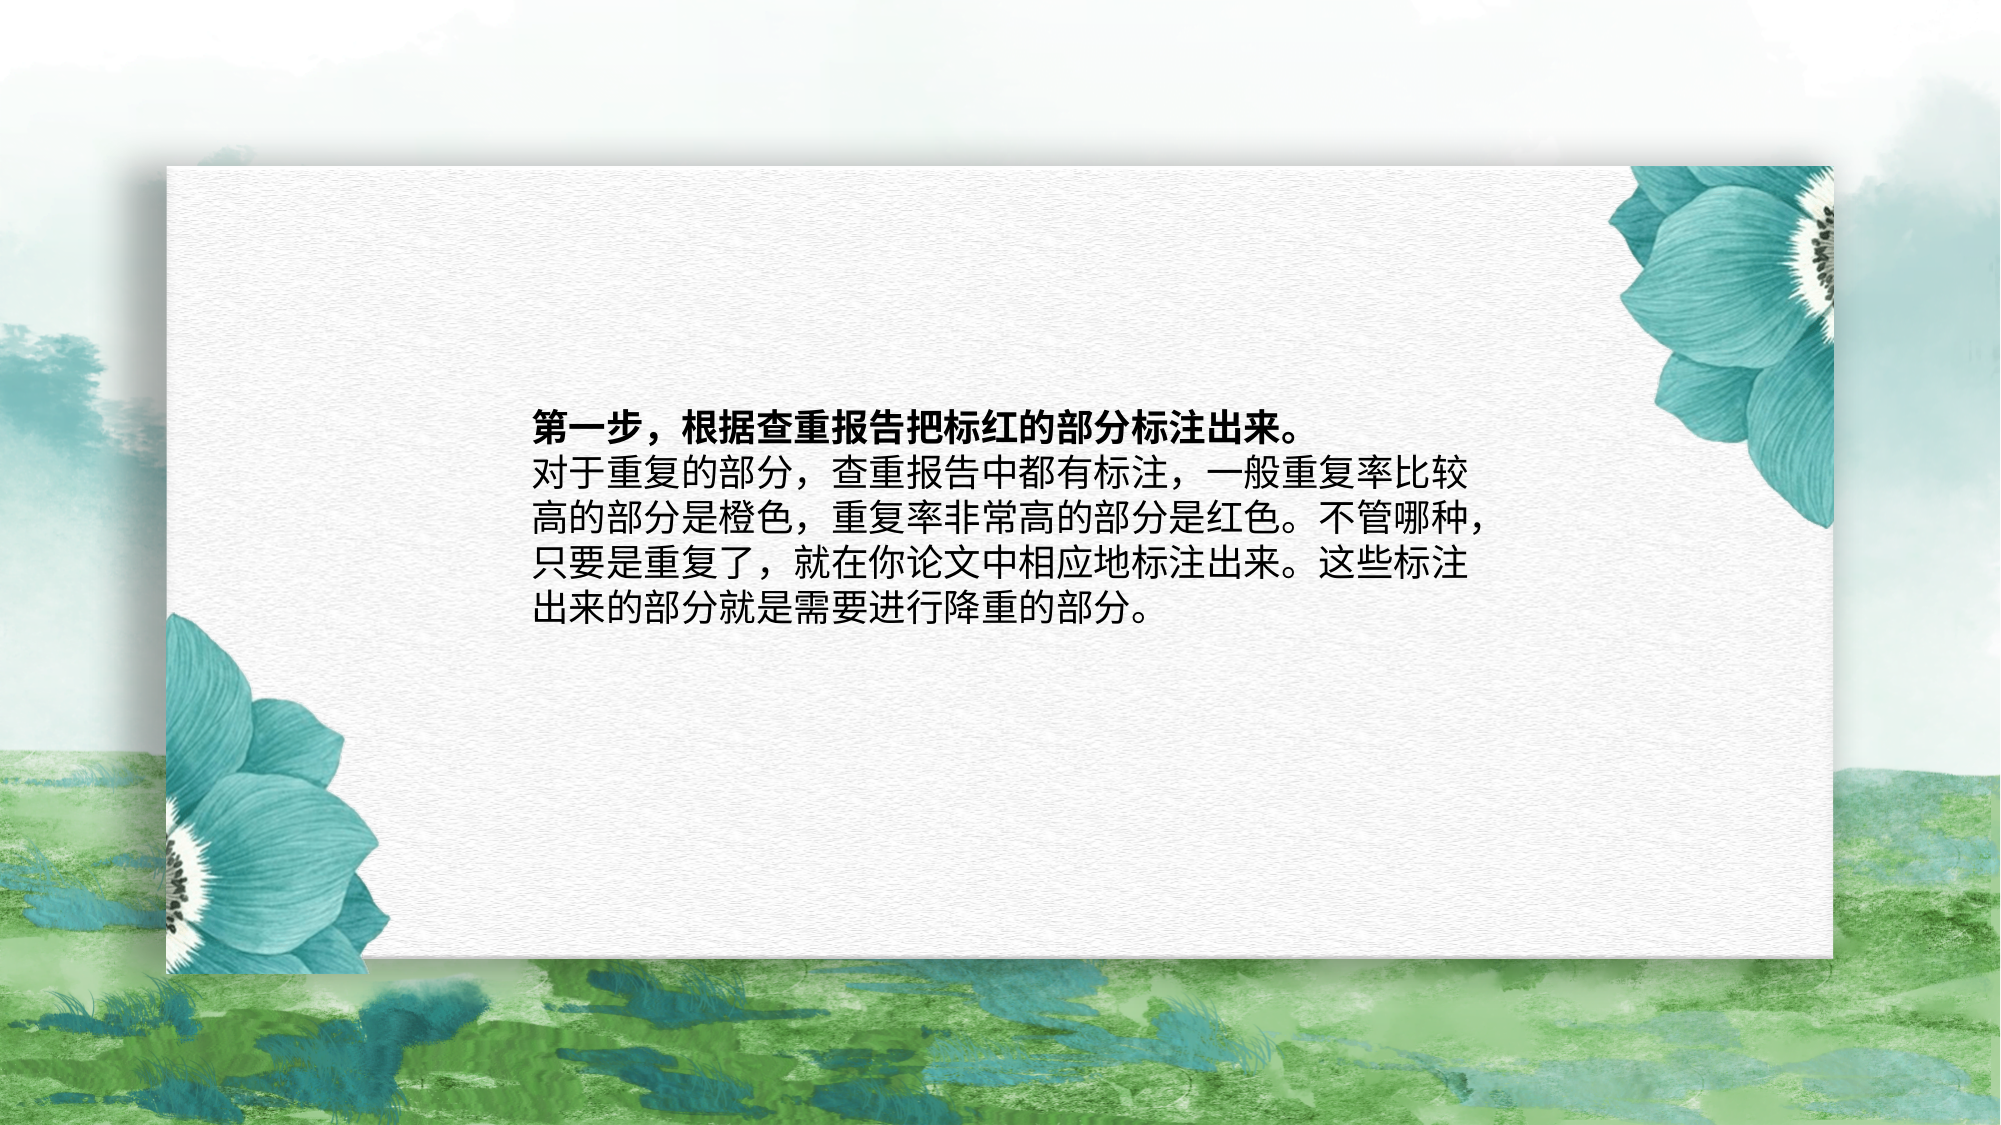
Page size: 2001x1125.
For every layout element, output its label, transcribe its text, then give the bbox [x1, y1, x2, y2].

text_box 第一步，根据查重报告把标红的部分标注出来。 对于重复的部分，查重报告中都有标注，一般重复率比较高的部分是橙色，重复率非常高的部分是红色。不管哪种，只要是重复了，就在你论文中相应地标注出来。这些标注出来的部分就是需要进行降重的部分。 [516, 396, 1517, 682]
picture [0, 0, 2001, 1125]
